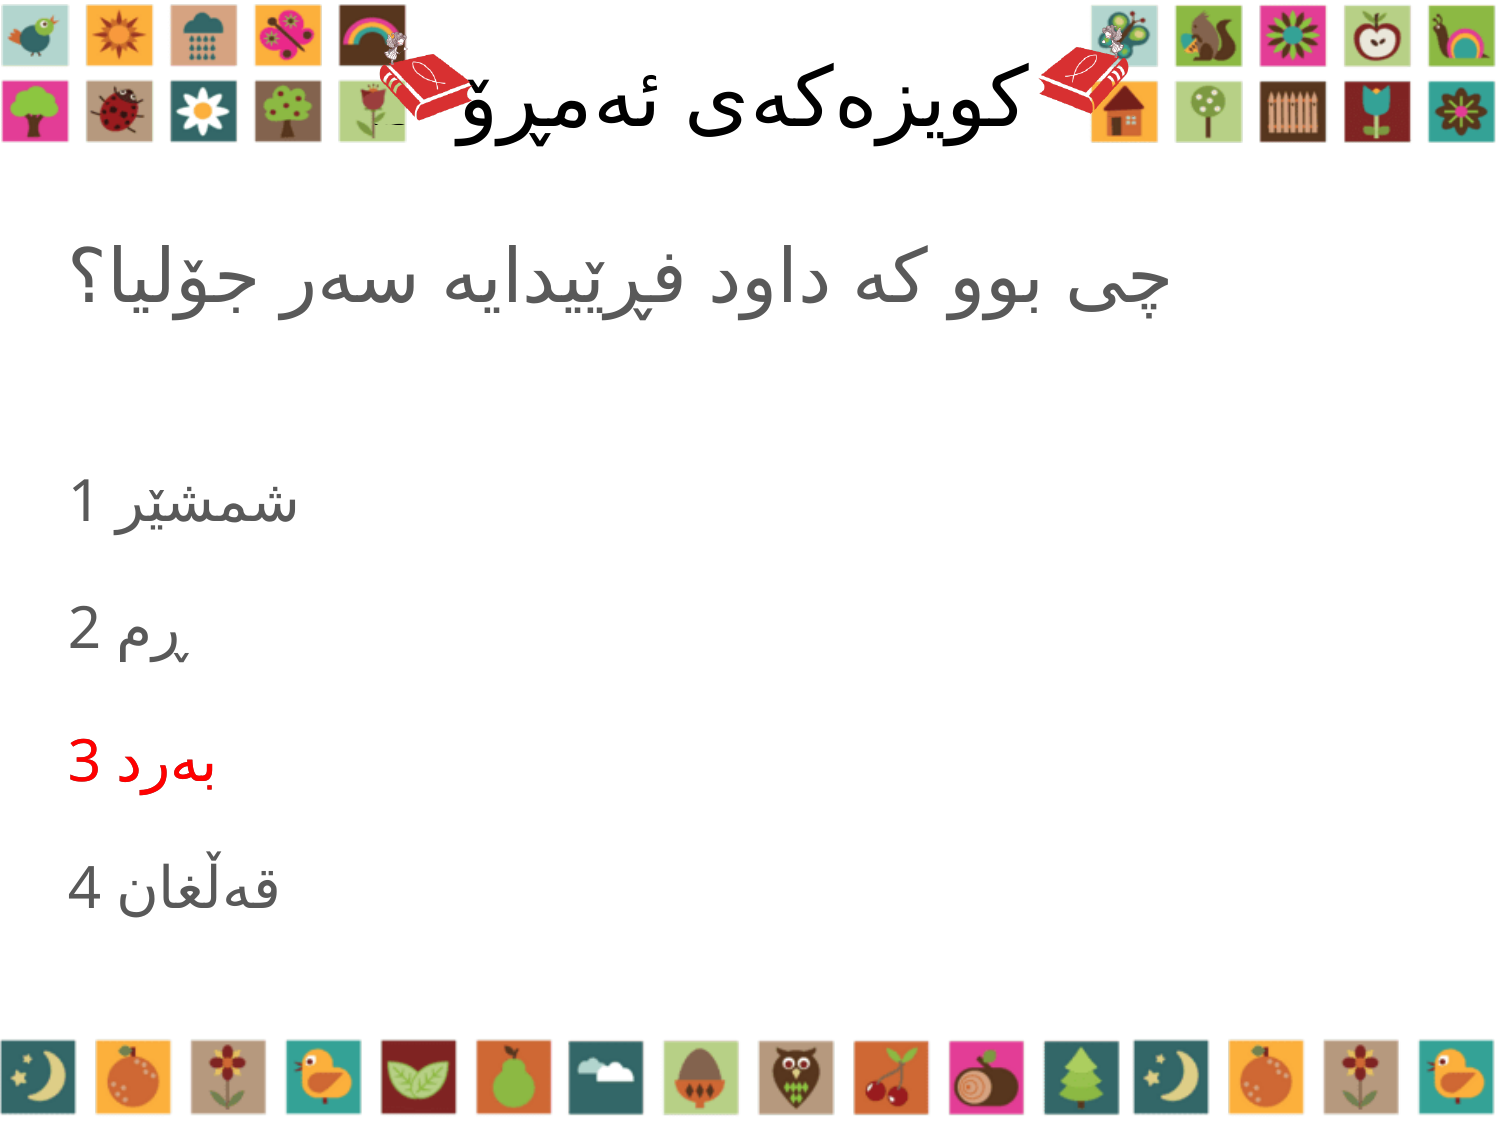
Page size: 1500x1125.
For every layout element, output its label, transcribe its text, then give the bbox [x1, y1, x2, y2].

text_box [0, 1028, 1500, 1118]
text_box 1 شمشێر [53, 456, 1436, 541]
text_box 3 بەرد [53, 716, 1483, 801]
text_box چی بوو کە داود فڕێیدایە سەر جۆلیا؟ [53, 219, 1436, 325]
picture [1007, 3, 1500, 150]
text_box کویزەکەی ئەمڕۆ [424, 35, 1077, 151]
text_box 2 ڕم [53, 582, 1436, 668]
text_box 4 قەڵغان [53, 842, 1483, 928]
picture [0, 3, 505, 150]
